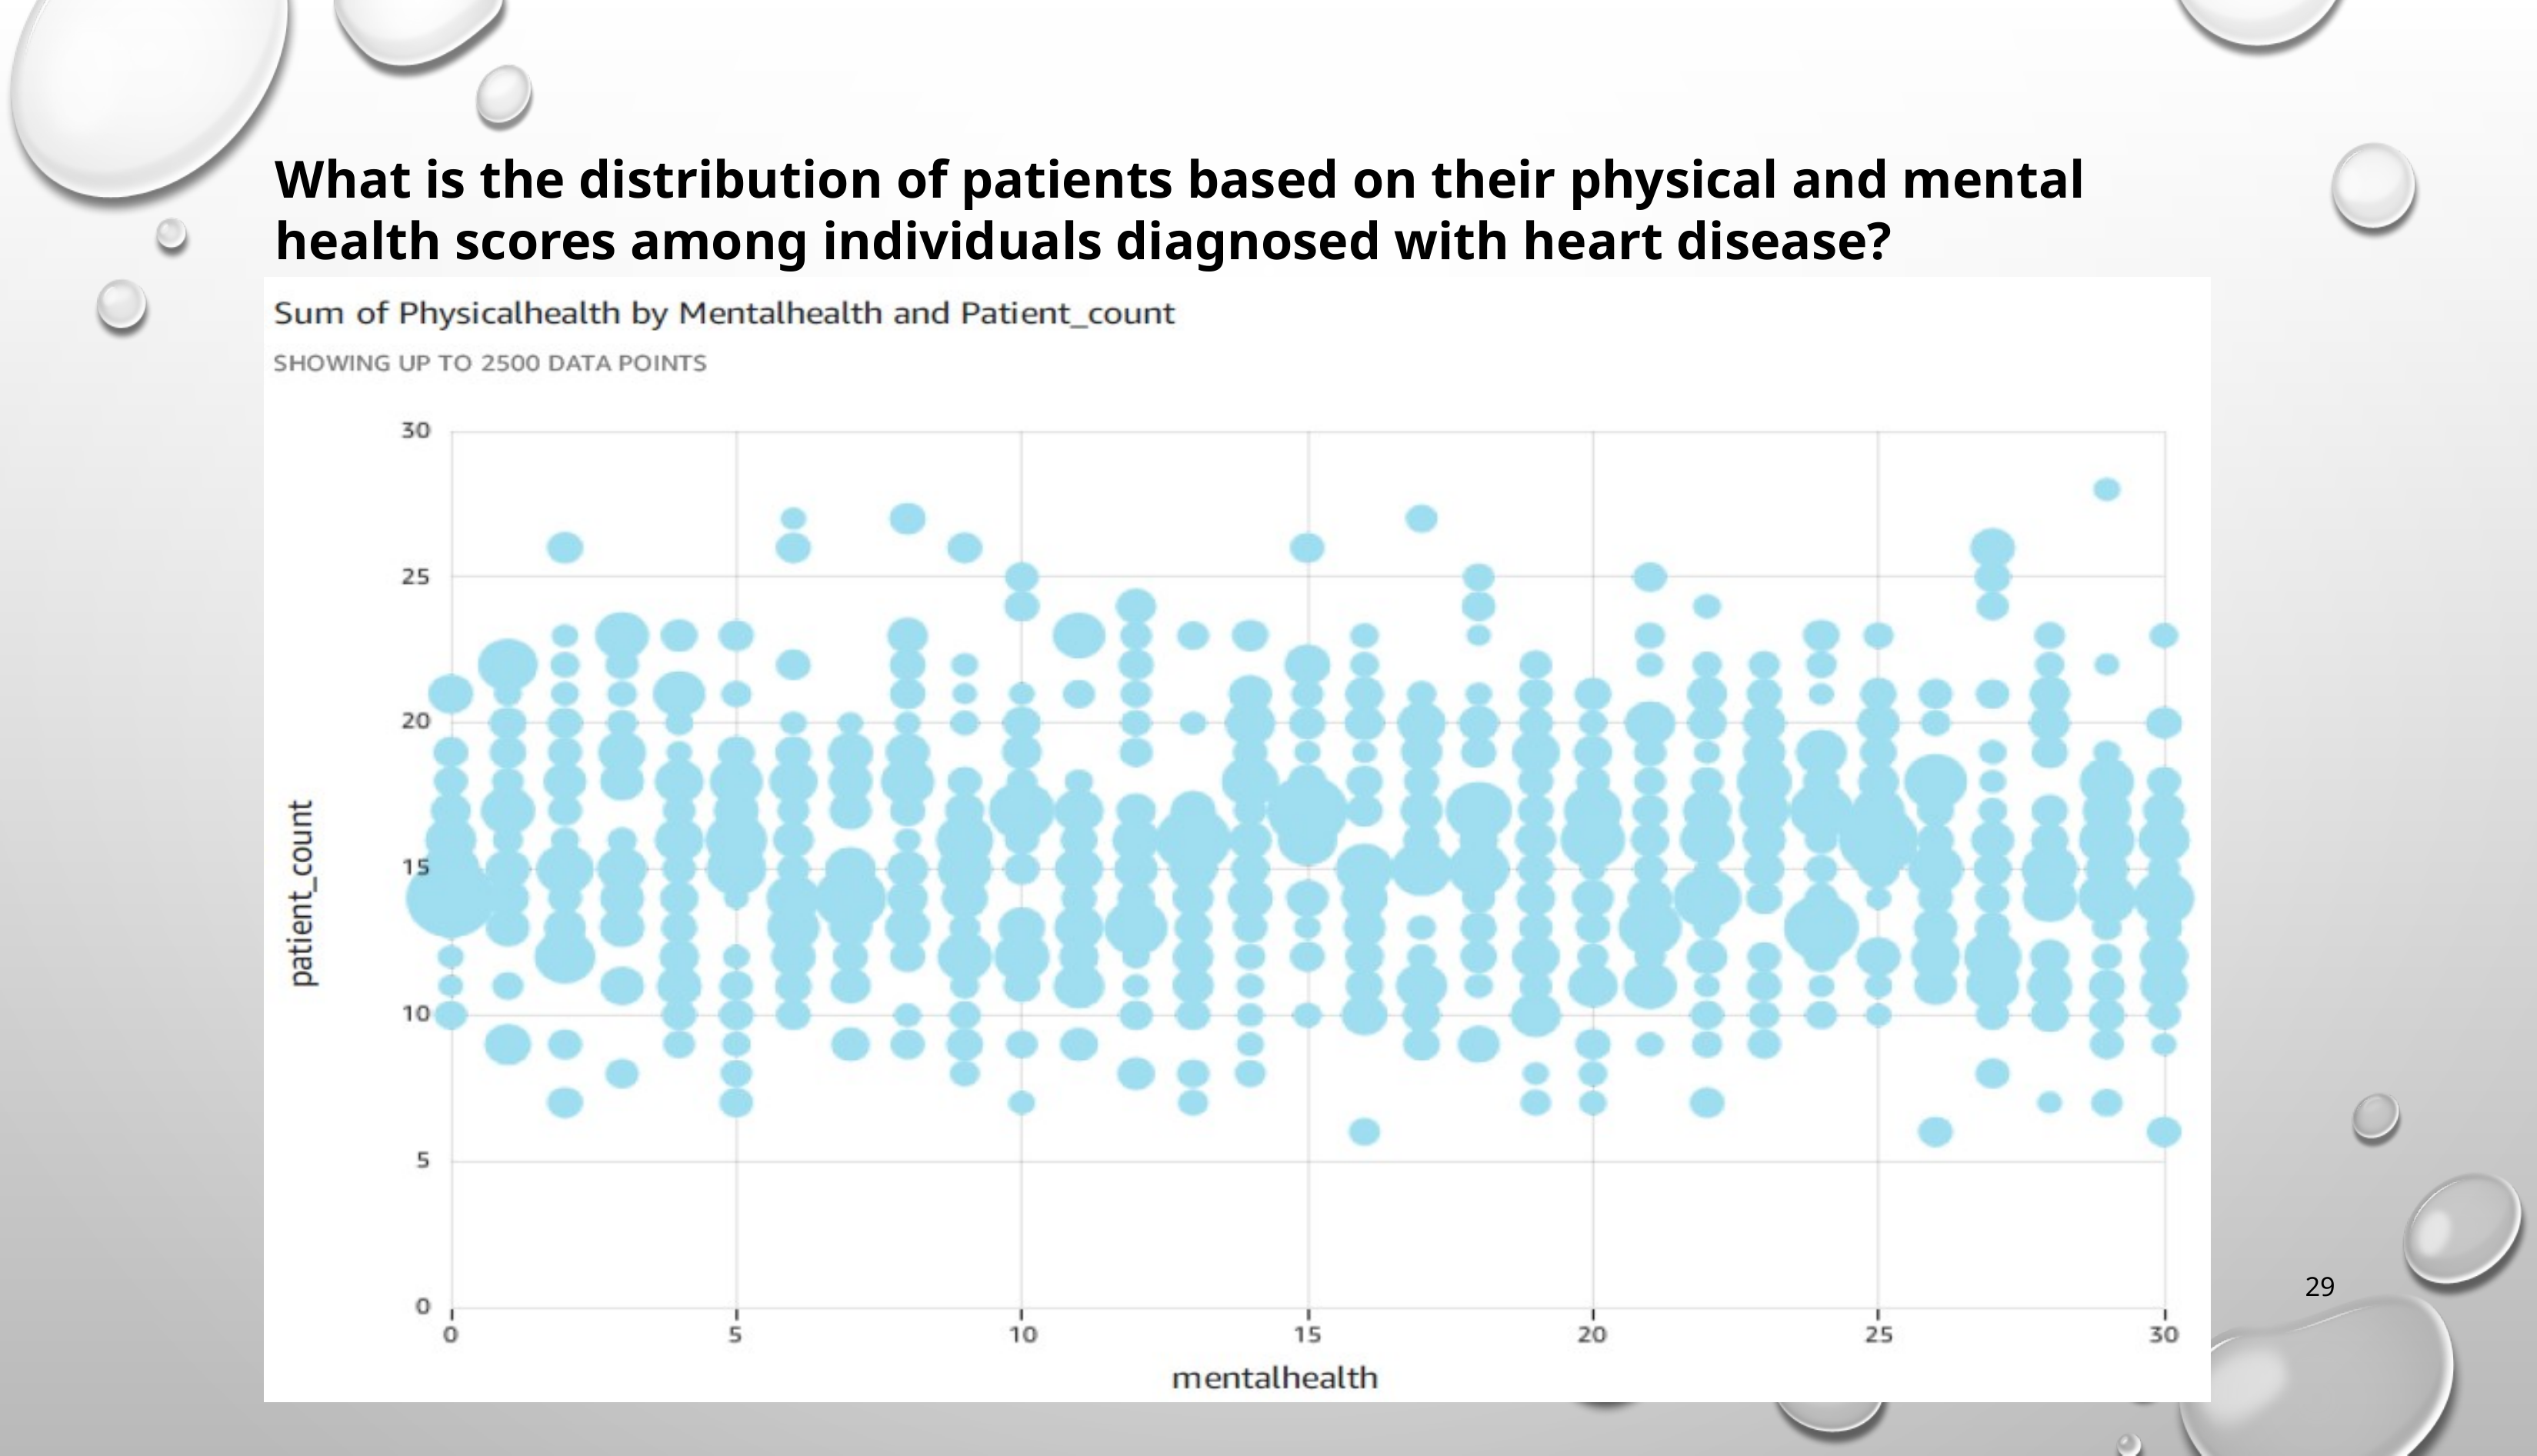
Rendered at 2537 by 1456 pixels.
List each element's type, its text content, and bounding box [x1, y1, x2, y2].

picture [0, 0, 2537, 1456]
text_box What is the distribution of patients based on their physical and mental health scores among individuals diagnosed with heart disease? [264, 141, 2273, 276]
slide_number 29 [2215, 1248, 2347, 1327]
